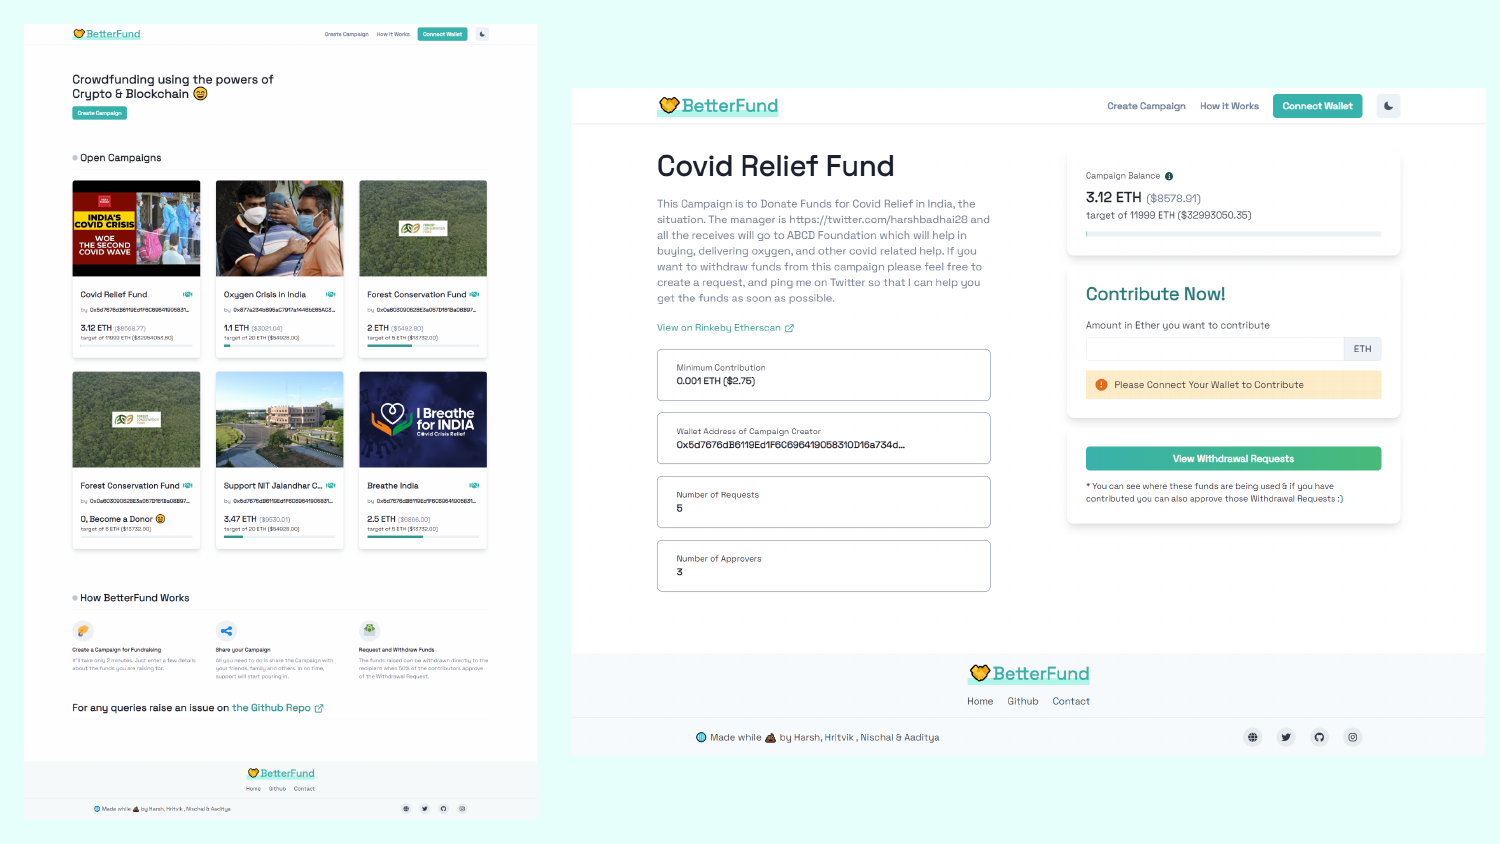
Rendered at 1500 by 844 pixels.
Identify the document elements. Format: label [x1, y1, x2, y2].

picture [571, 87, 1486, 756]
picture [24, 24, 537, 819]
